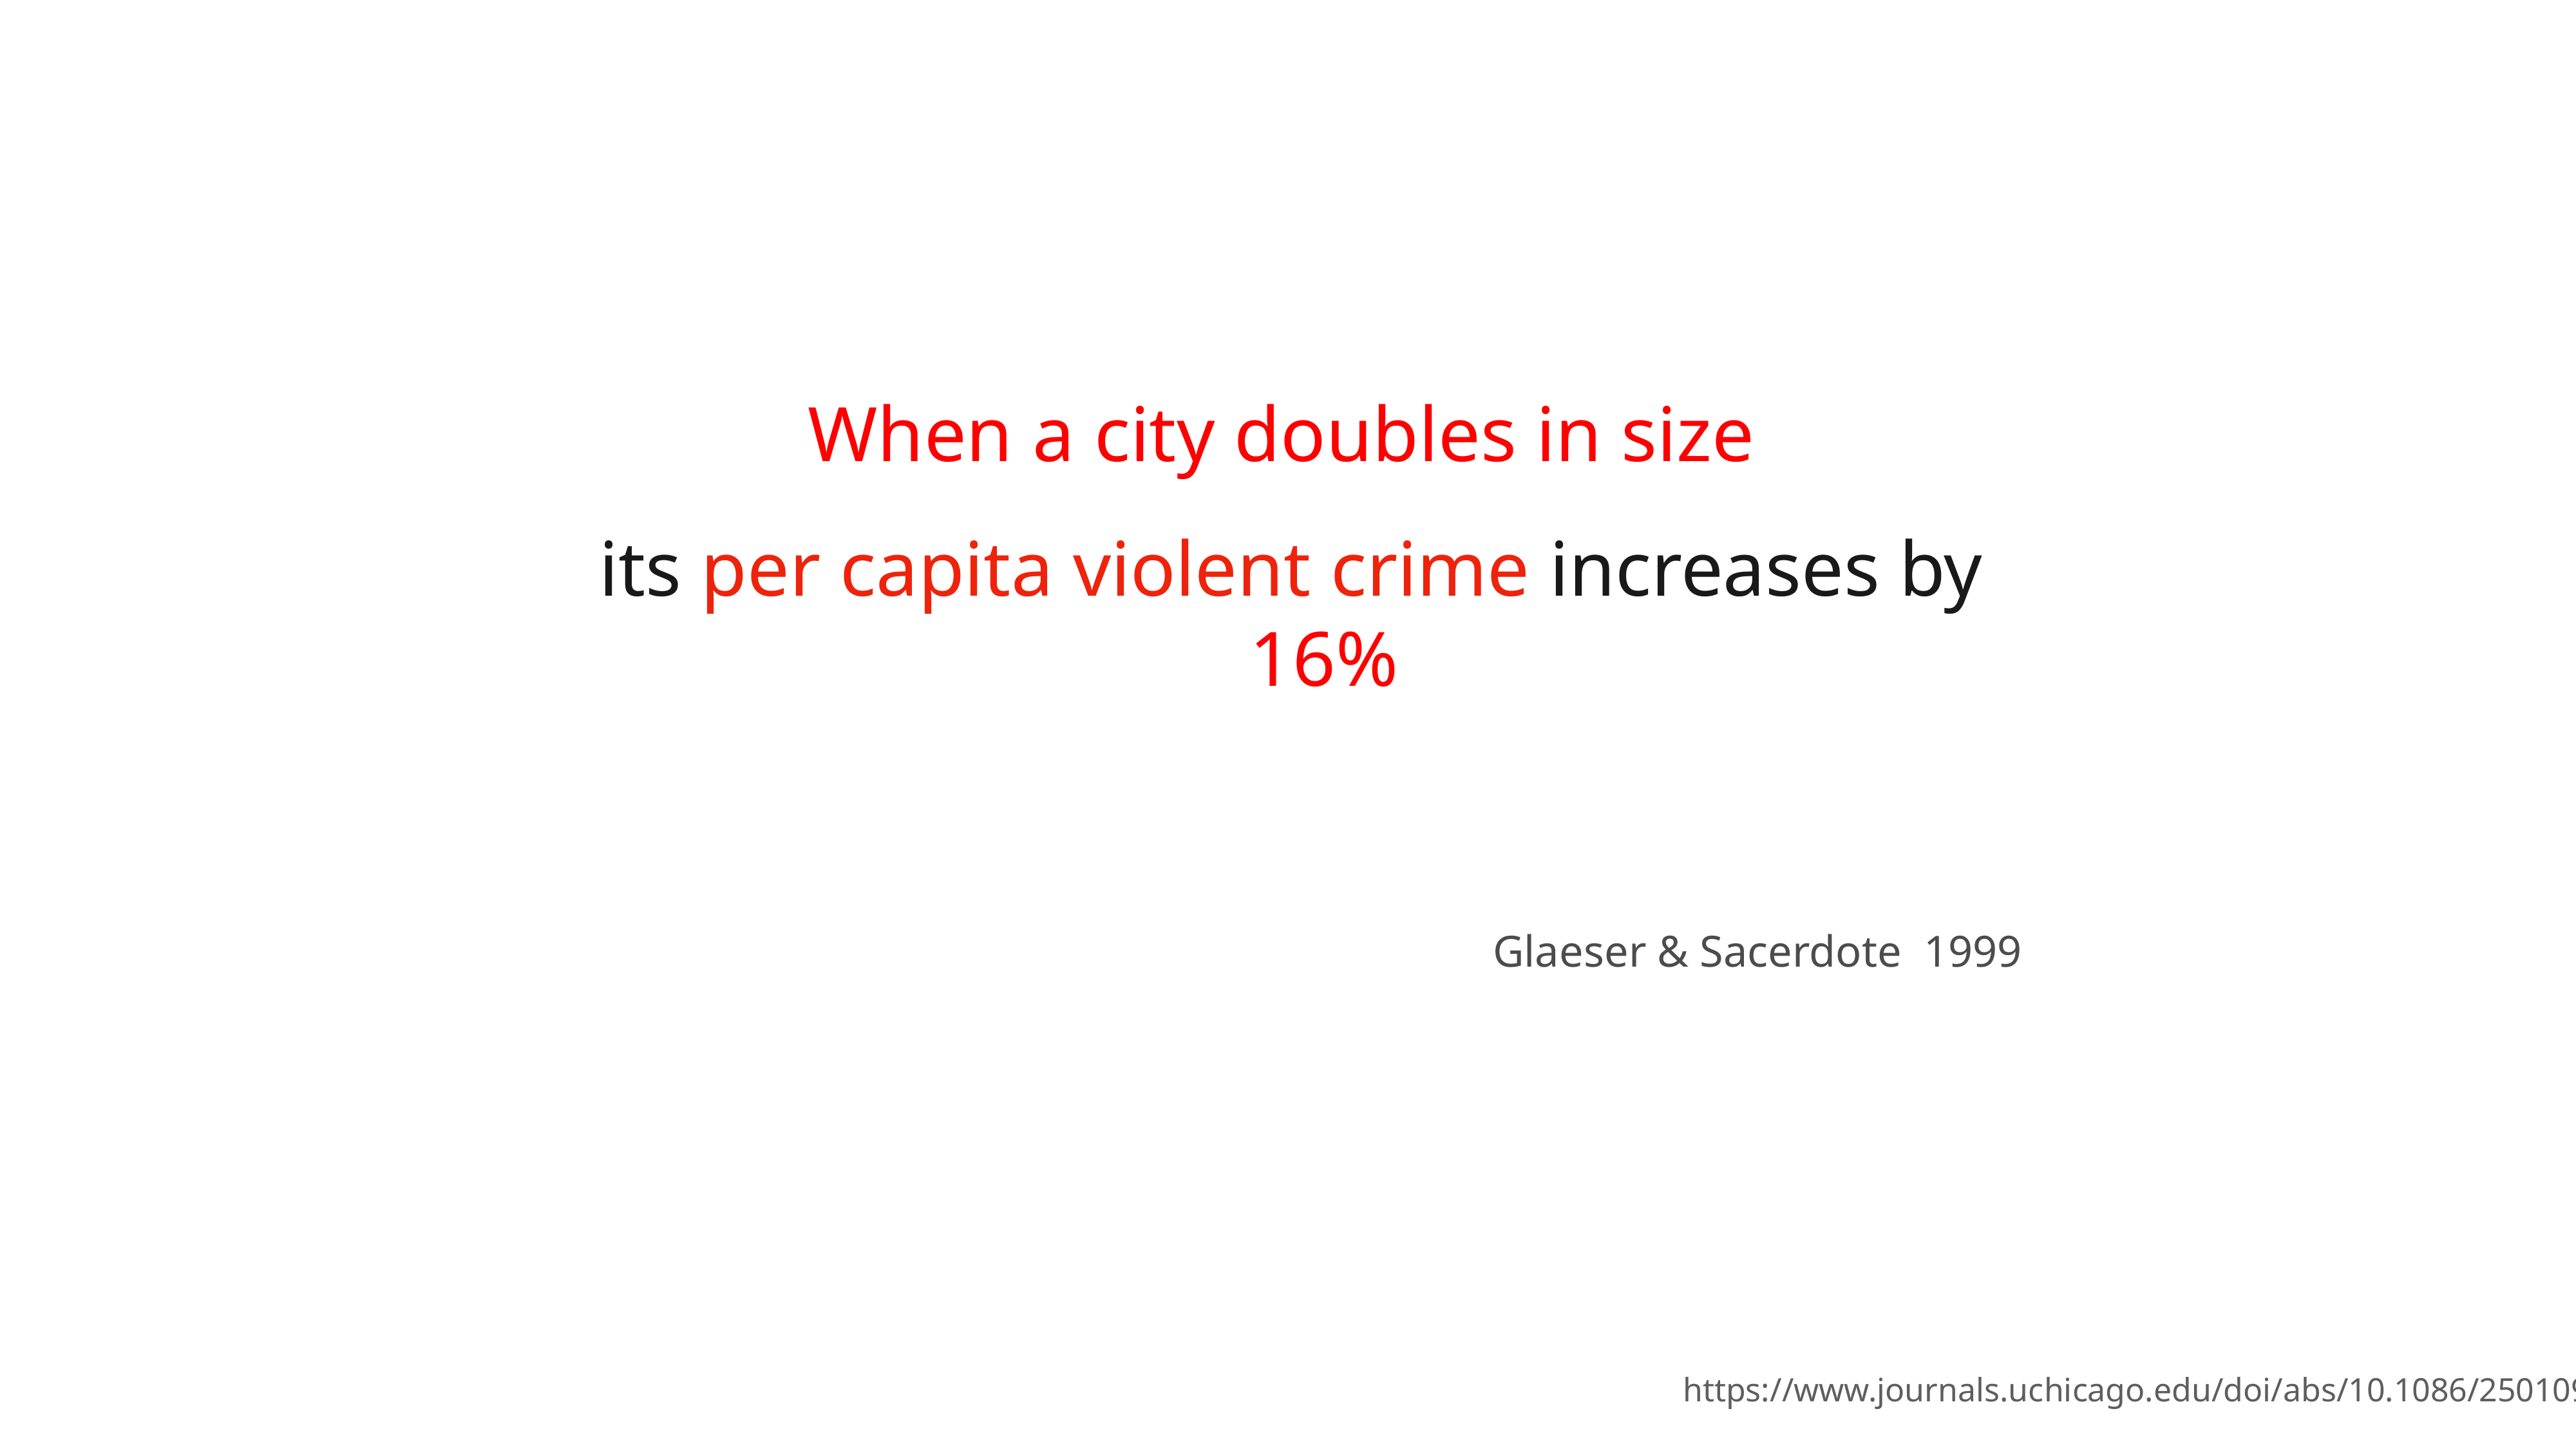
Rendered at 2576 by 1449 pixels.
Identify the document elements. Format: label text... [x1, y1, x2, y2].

text_box When a city doubles in size its per capita violent crime increases by 16% Glaeser & Sacerdote 1999 [553, 386, 2023, 976]
text_box https://www.journals.uchicago.edu/doi/abs/10.1086/250109 [1677, 1363, 2576, 1414]
